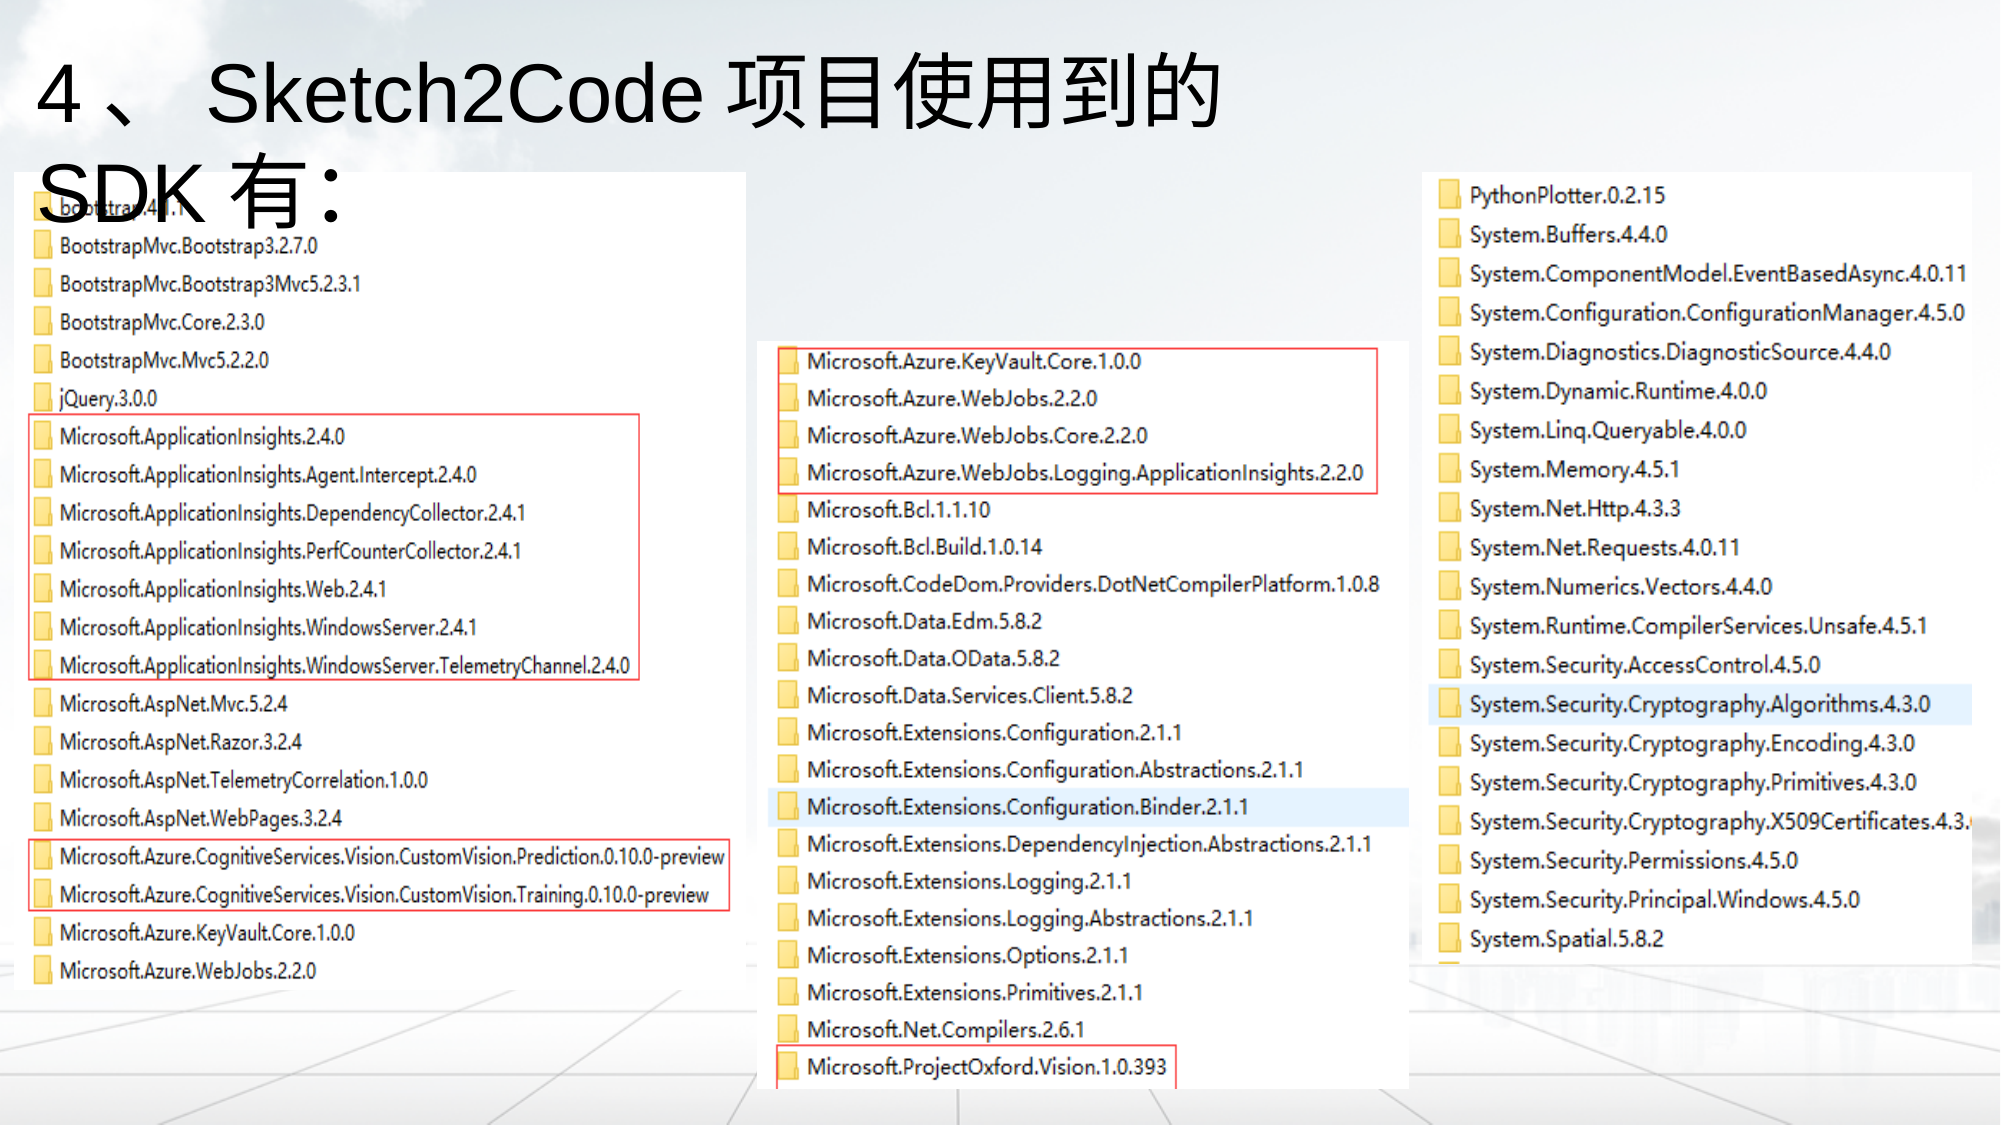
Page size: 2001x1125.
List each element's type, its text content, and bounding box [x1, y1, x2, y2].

picture [0, 0, 2001, 1125]
text_box 4、Sketch2Code项目使用到的SDK有： [21, 31, 1392, 247]
